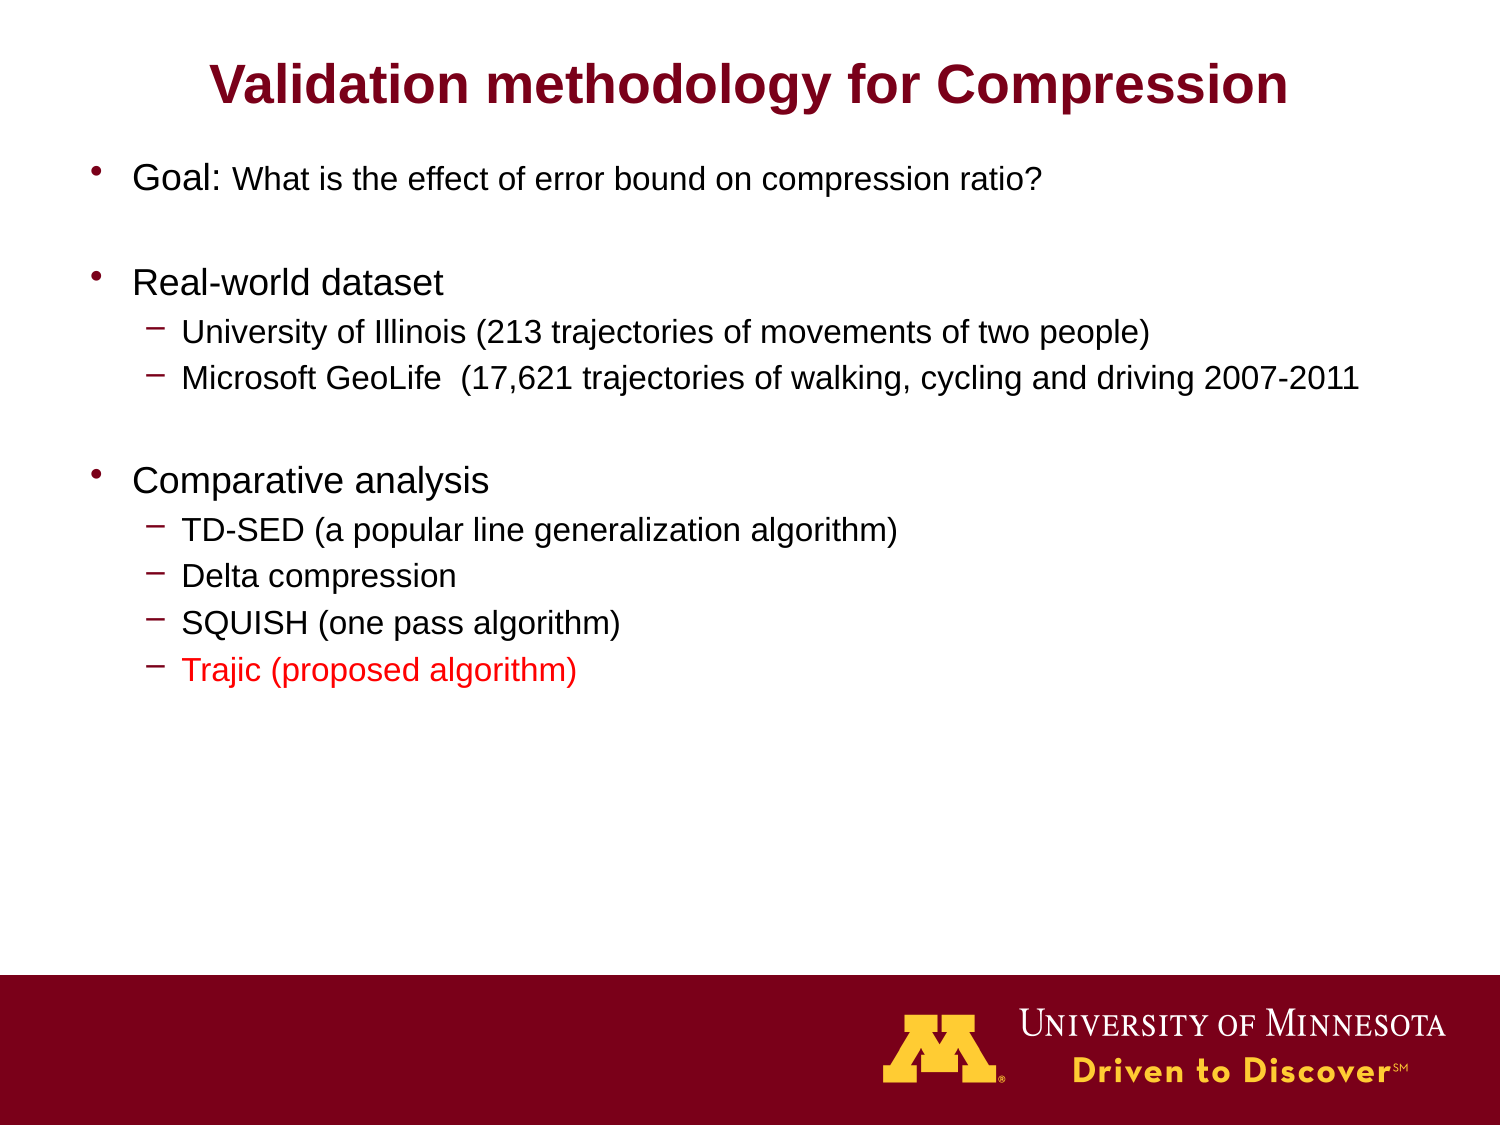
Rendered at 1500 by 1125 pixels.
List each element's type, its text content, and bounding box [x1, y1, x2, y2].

picture [0, 975, 1500, 1125]
list Goal: What is the effect of error bound on compression ratio? Real-world dataset University of Illinois (213 trajectories of movements of two people) Microsoft GeoLife (17,621 trajectories of walking, cycling and driving 2007-2011 Comparative analysis TD-SED (a popular line generalization algorithm) Delta compression SQUISH (one pass algorithm) Trajic (proposed algorithm) [75, 145, 1425, 1024]
title Validation methodology for Compression [112, 17, 1388, 145]
